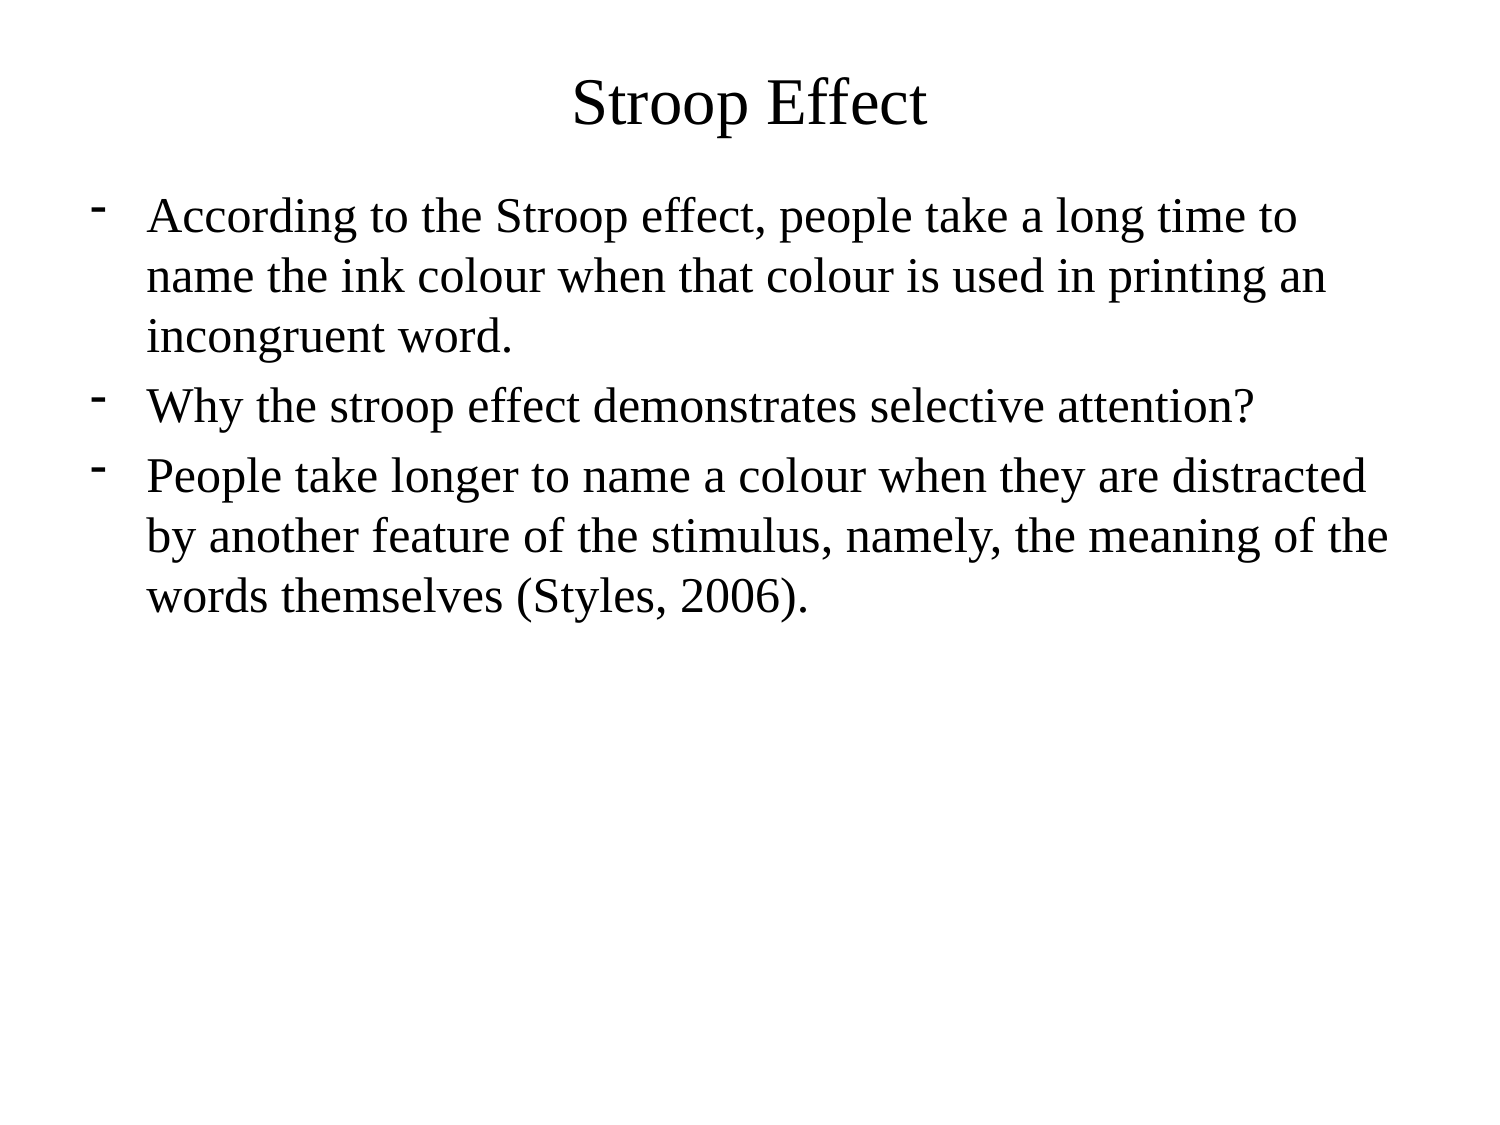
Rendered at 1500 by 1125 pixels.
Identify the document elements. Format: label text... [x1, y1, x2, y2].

list According to the Stroop effect, people take a long time to name the ink colour when that colour is used in printing an incongruent word. Why the stroop effect demonstrates selective attention? People take longer to name a colour when they are distracted by another feature of the stimulus, namely, the meaning of the words themselves (Styles, 2006). [75, 174, 1425, 1005]
title Stroop Effect [75, 45, 1425, 150]
